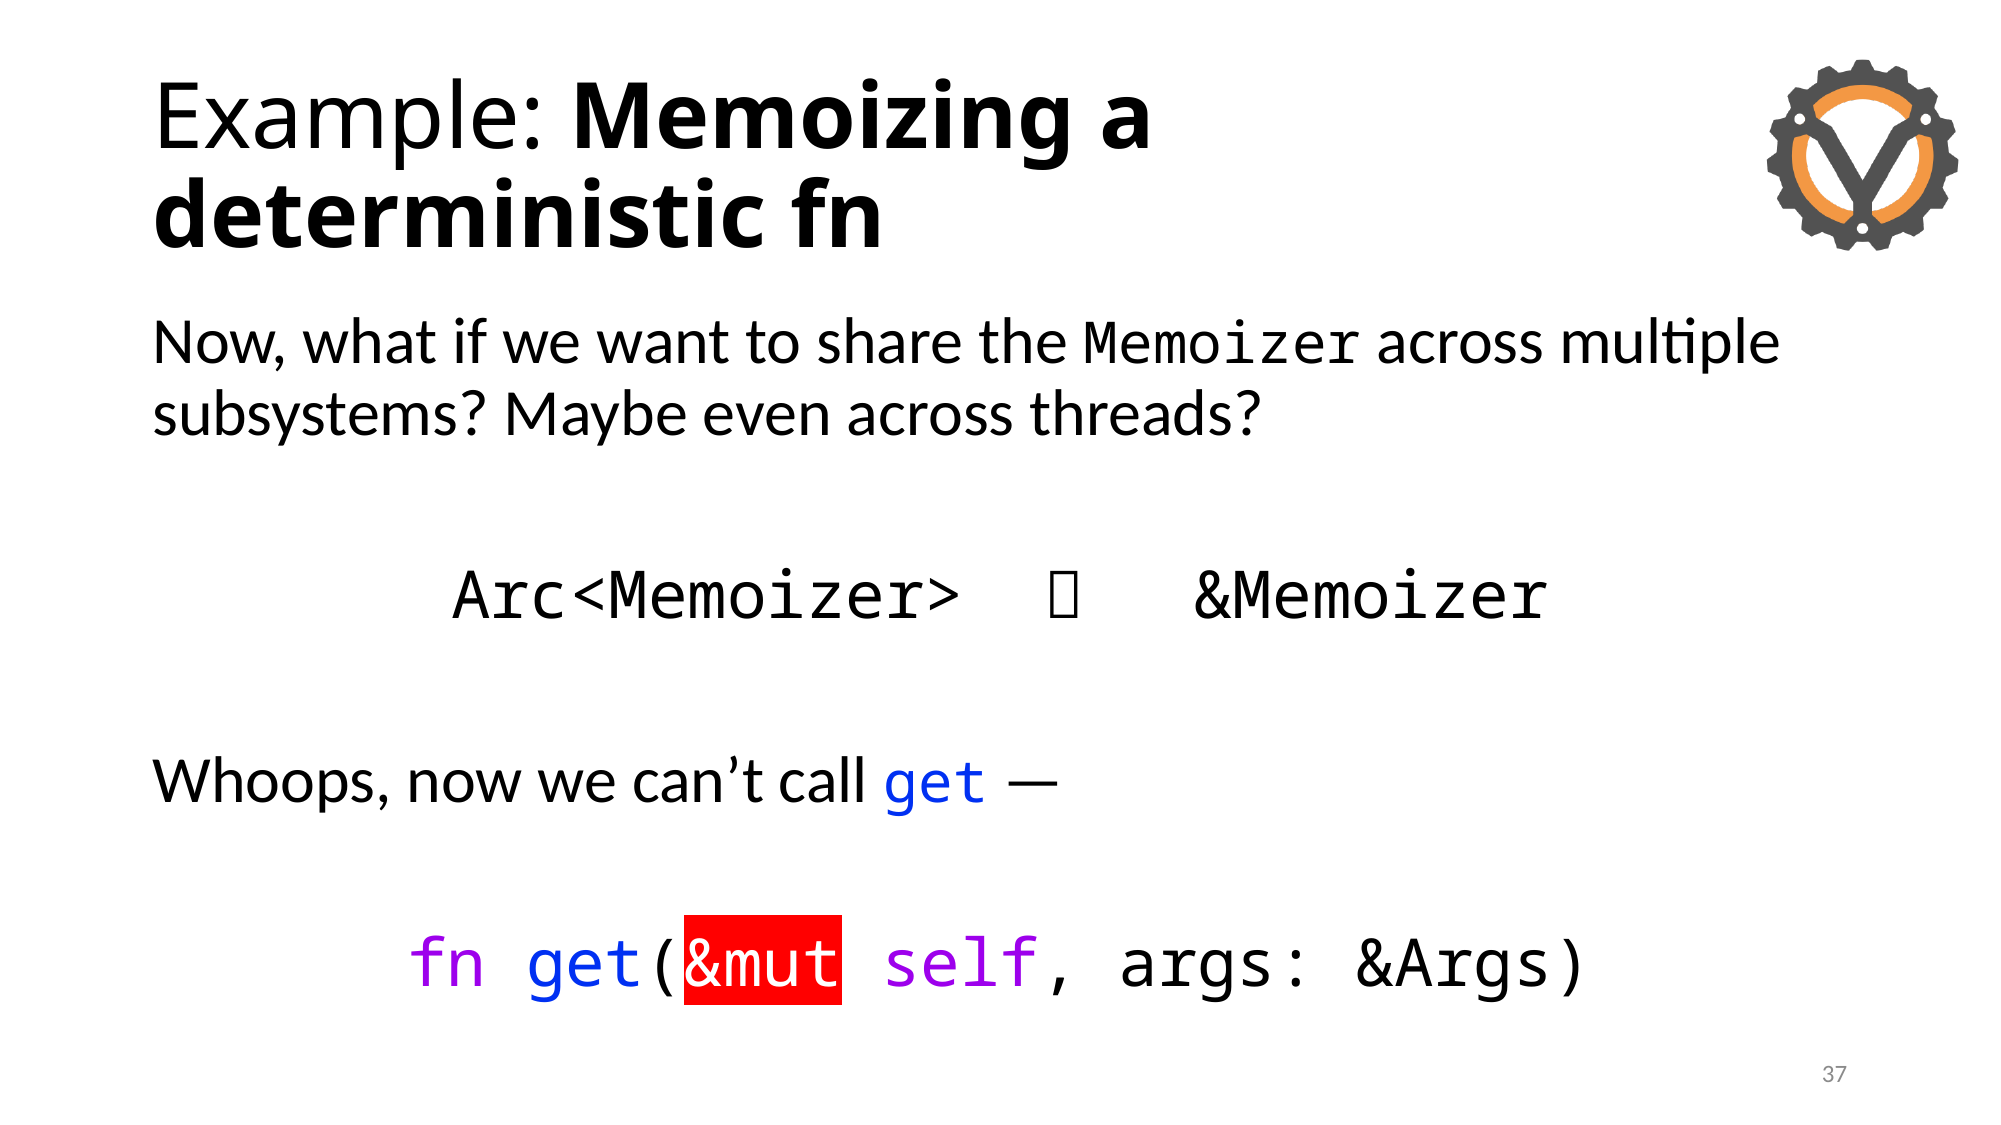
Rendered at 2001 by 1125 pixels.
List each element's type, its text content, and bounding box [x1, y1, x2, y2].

title Example: Memoizing a deterministic fn [137, 59, 1751, 278]
slide_number 37 [1412, 1042, 1863, 1103]
picture [1766, 59, 1959, 252]
list Now, what if we want to share the Memoizer across multiple subsystems? Maybe even across threads? Arc<Memoizer>  &Memoizer Whoops, now we can’t call get — fn get(&mut self, args: &Args) [137, 299, 1863, 1014]
